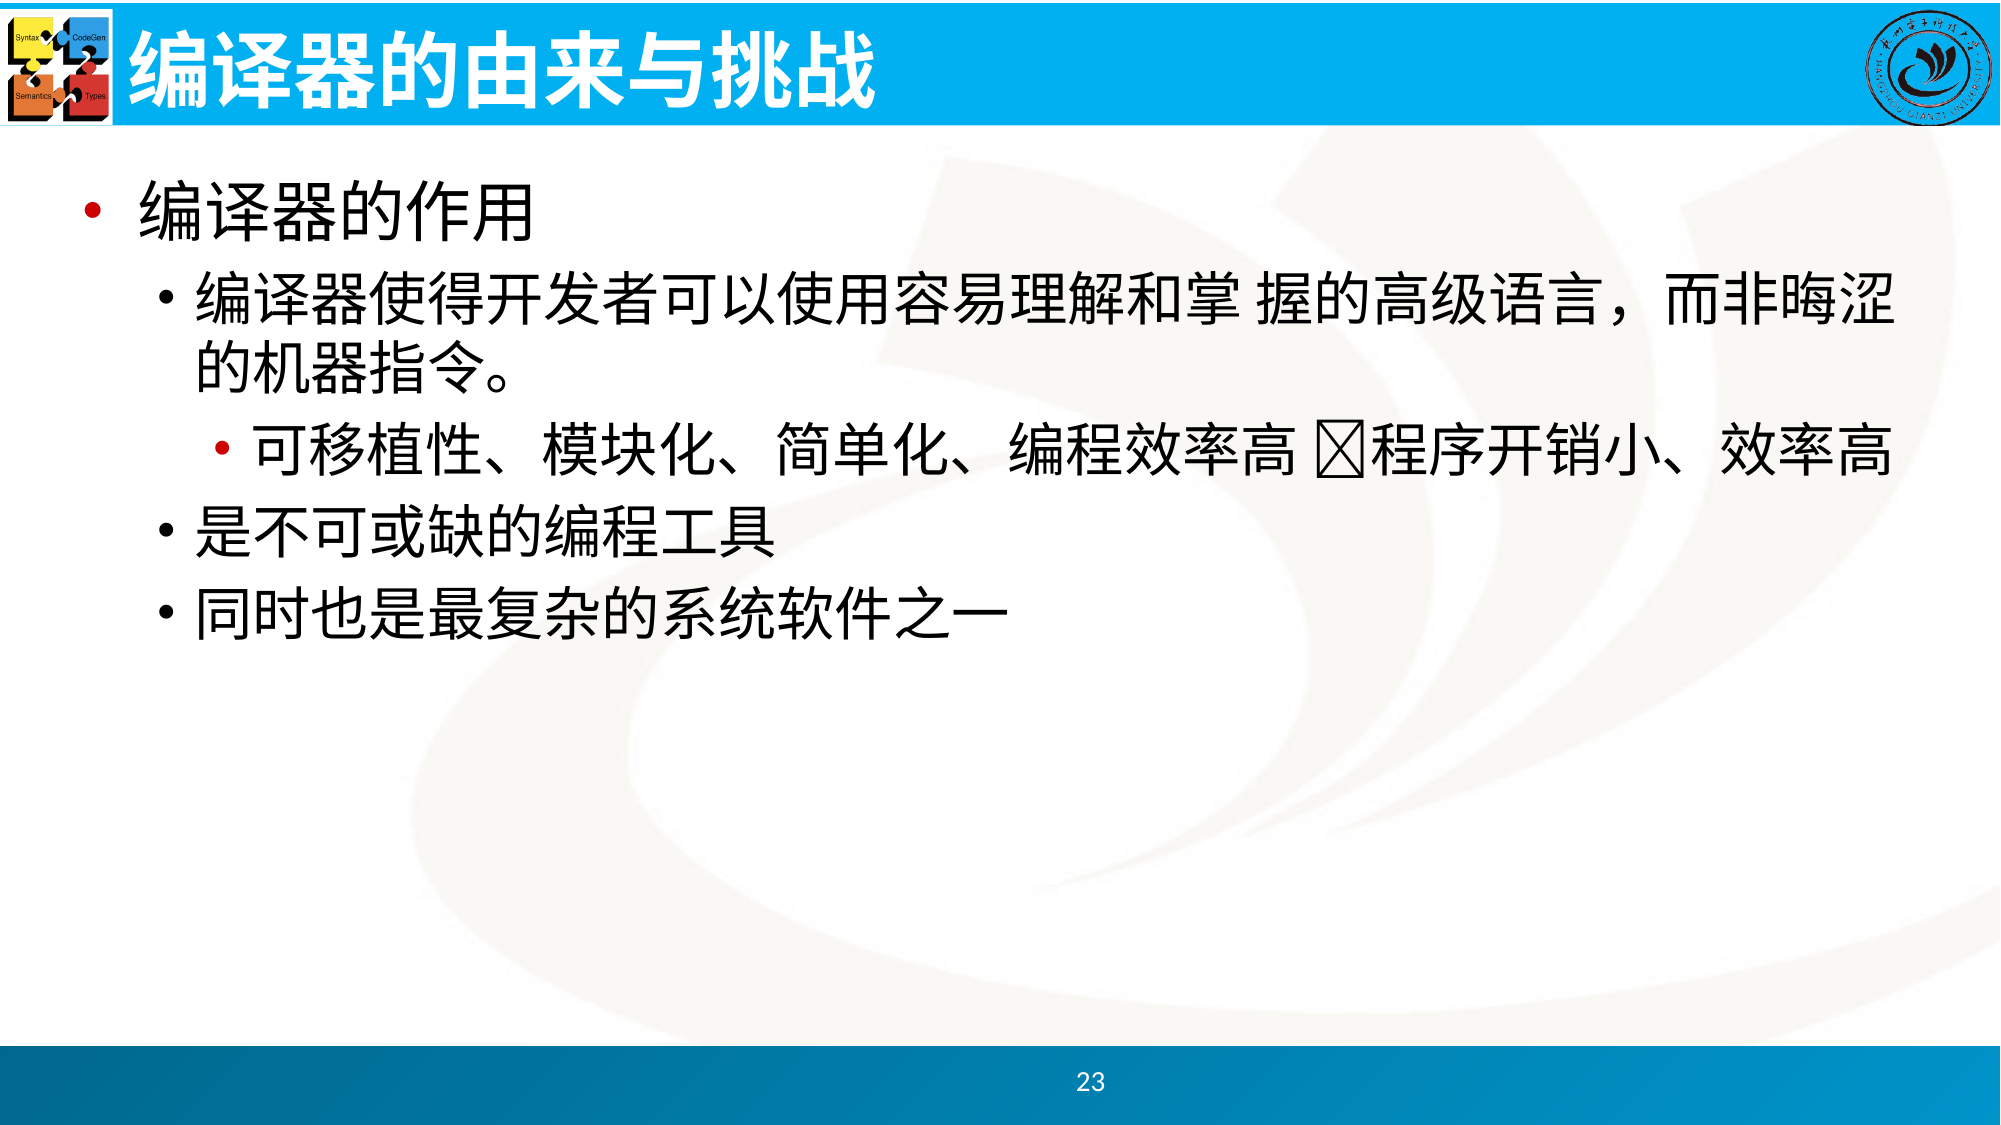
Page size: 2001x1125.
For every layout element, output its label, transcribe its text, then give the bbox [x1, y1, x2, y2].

title 编译器的由来与挑战 [112, 6, 1934, 126]
slide_number 23 [873, 1042, 1308, 1118]
list 编译器的作用 编译器使得开发者可以使用容易理解和掌 握的高级语言，而非晦涩的机器指令。 可移植性、模块化、简单化、编程效率高 程序开销小、效率高 是不可或缺的编程工具 同时也是最复杂的系统软件之一 [66, 162, 1934, 980]
